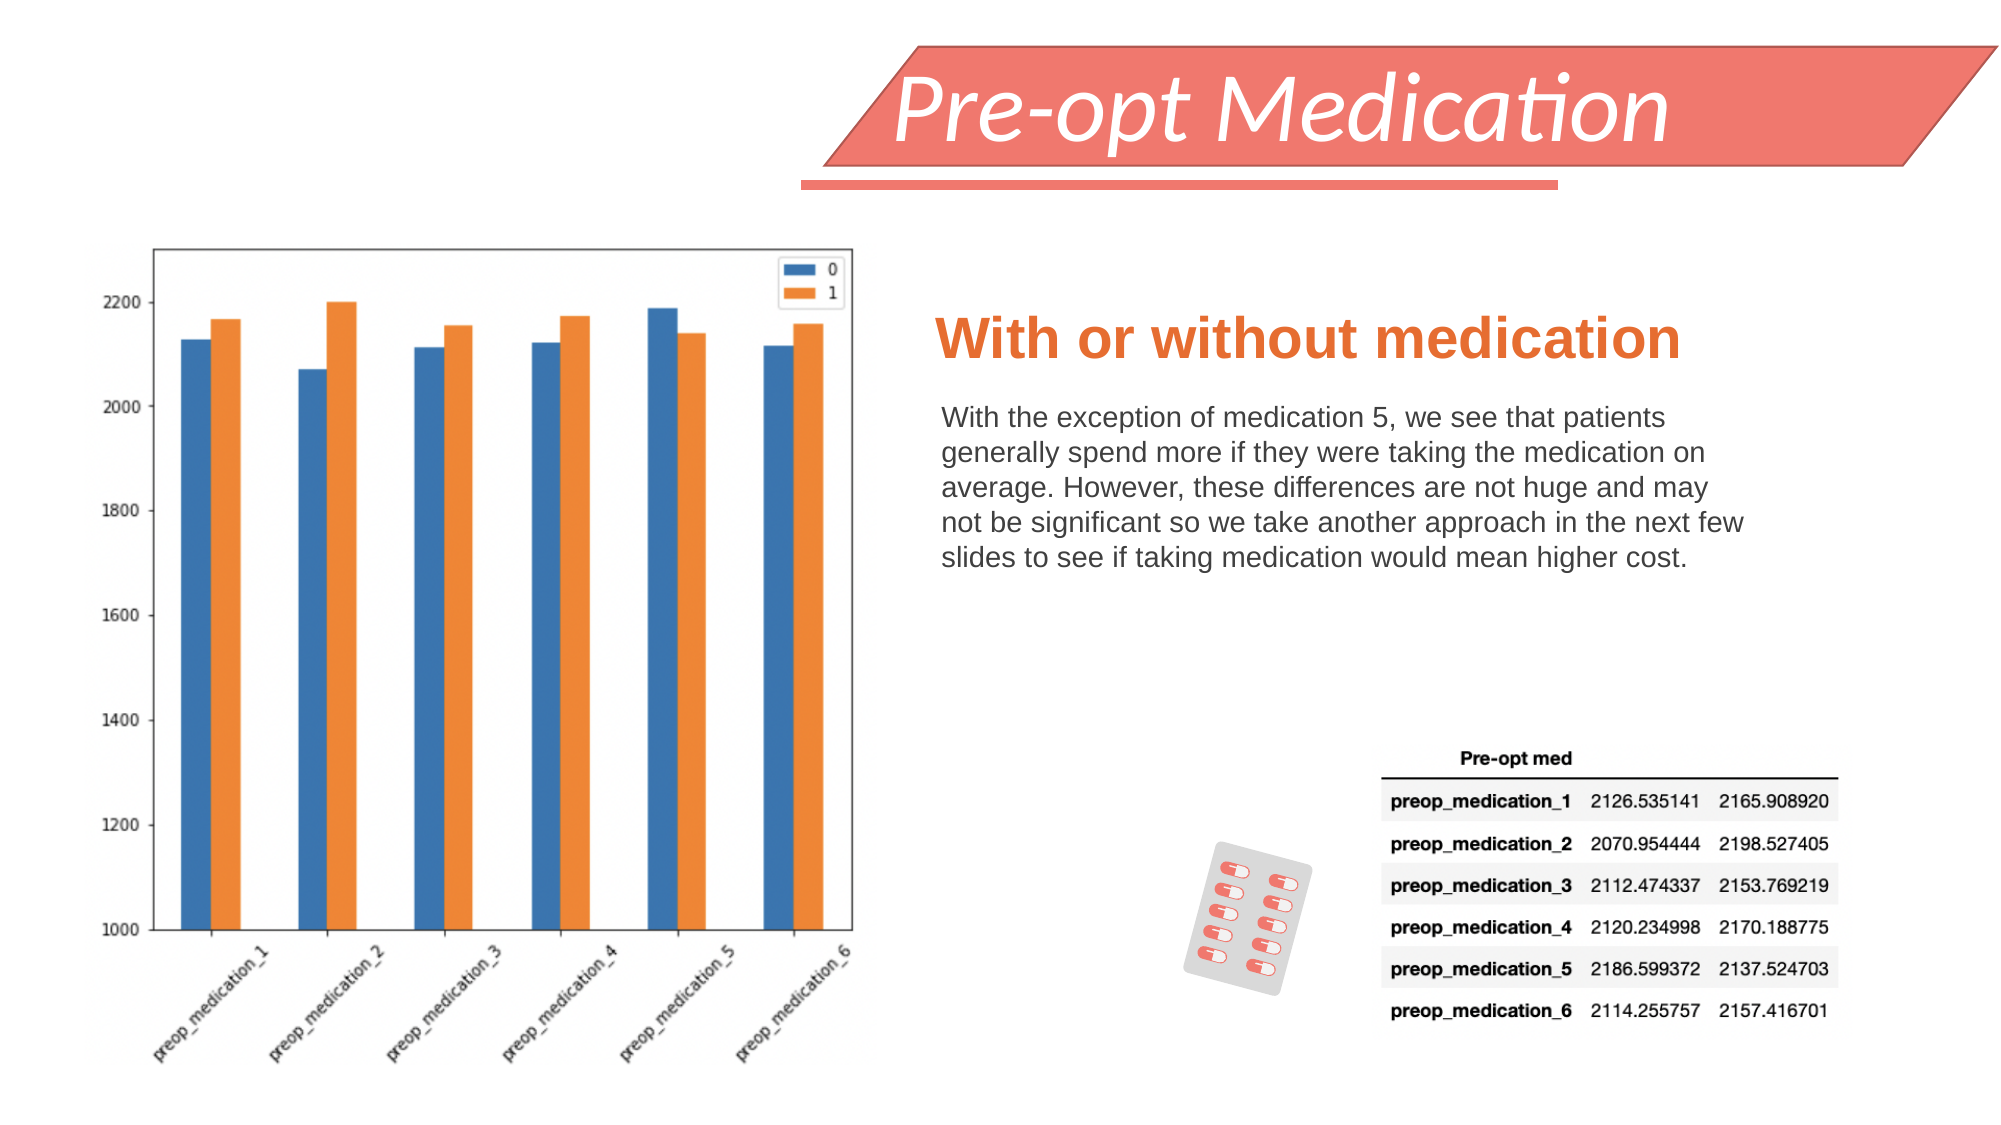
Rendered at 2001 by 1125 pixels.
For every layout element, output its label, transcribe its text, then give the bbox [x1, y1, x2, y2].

text_box [915, 45, 1999, 167]
picture [84, 243, 877, 1065]
list Pre-opt Medication [861, 49, 1726, 169]
picture [1371, 744, 1853, 1040]
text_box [920, 291, 1793, 583]
text_box [822, 117, 861, 167]
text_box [1197, 850, 1298, 987]
